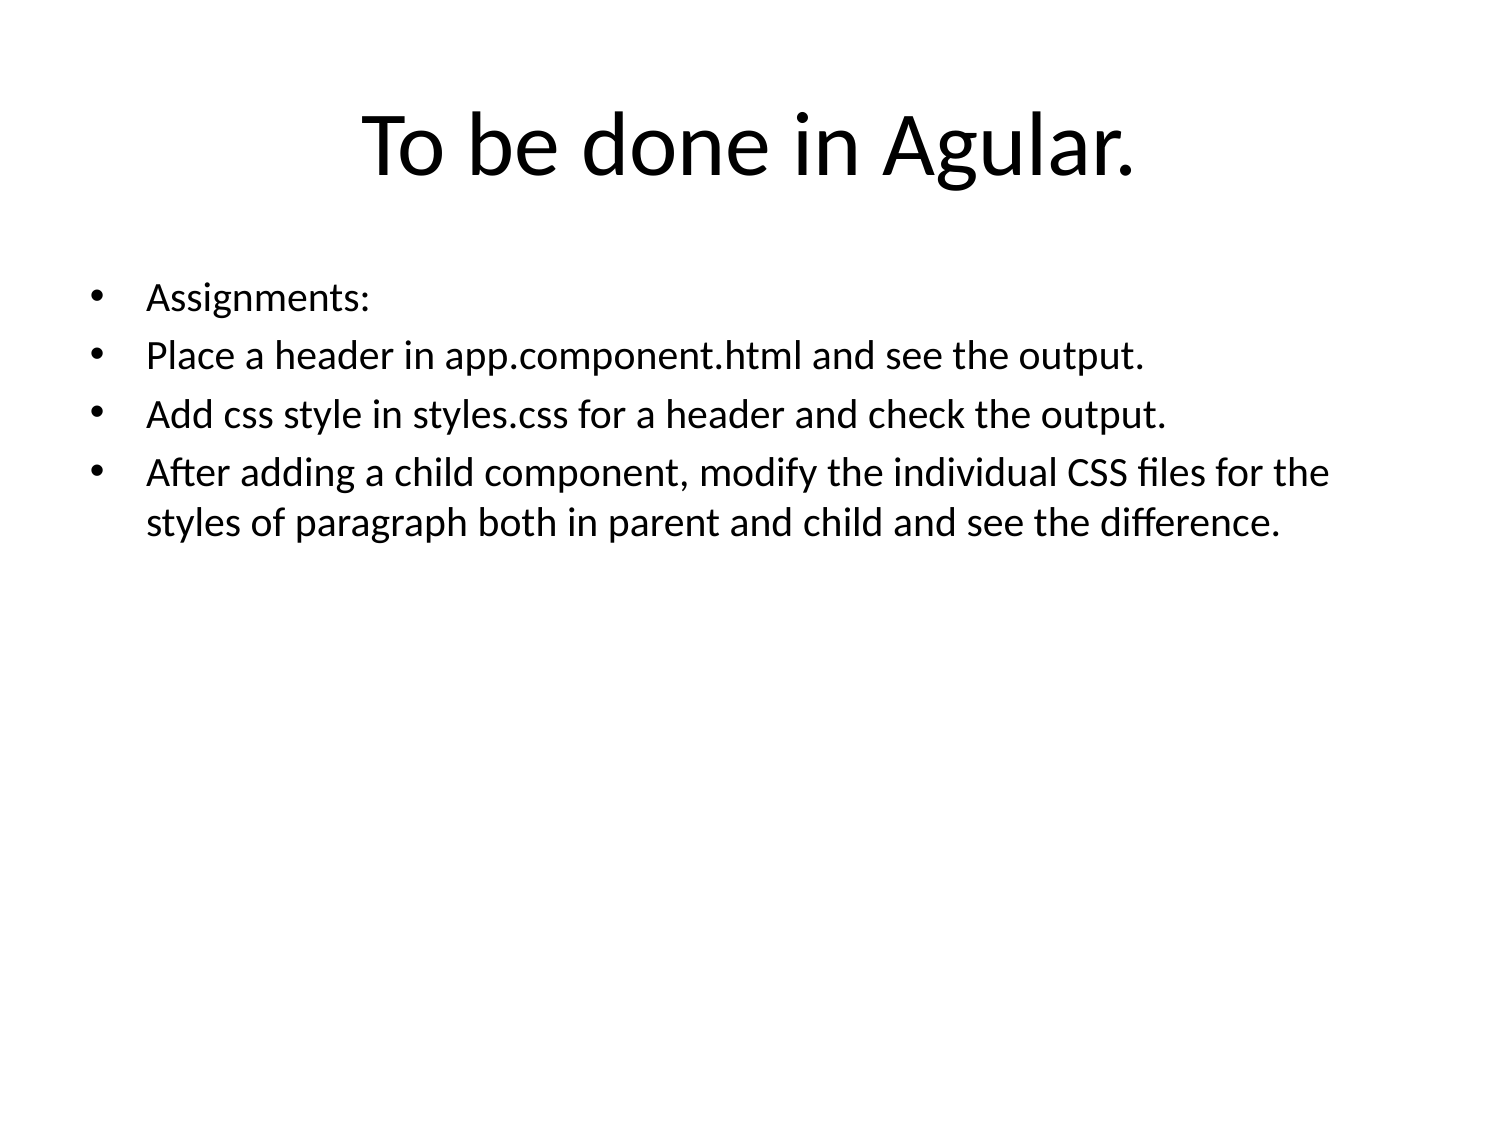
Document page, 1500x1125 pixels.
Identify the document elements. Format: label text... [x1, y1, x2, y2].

title To be done in Agular. [75, 45, 1425, 232]
list Assignments: Place a header in app.component.html and see the output. Add css style in styles.css for a header and check the output. After adding a child component, modify the individual CSS files for the styles of paragraph both in parent and child and see the difference. [75, 262, 1425, 1005]
